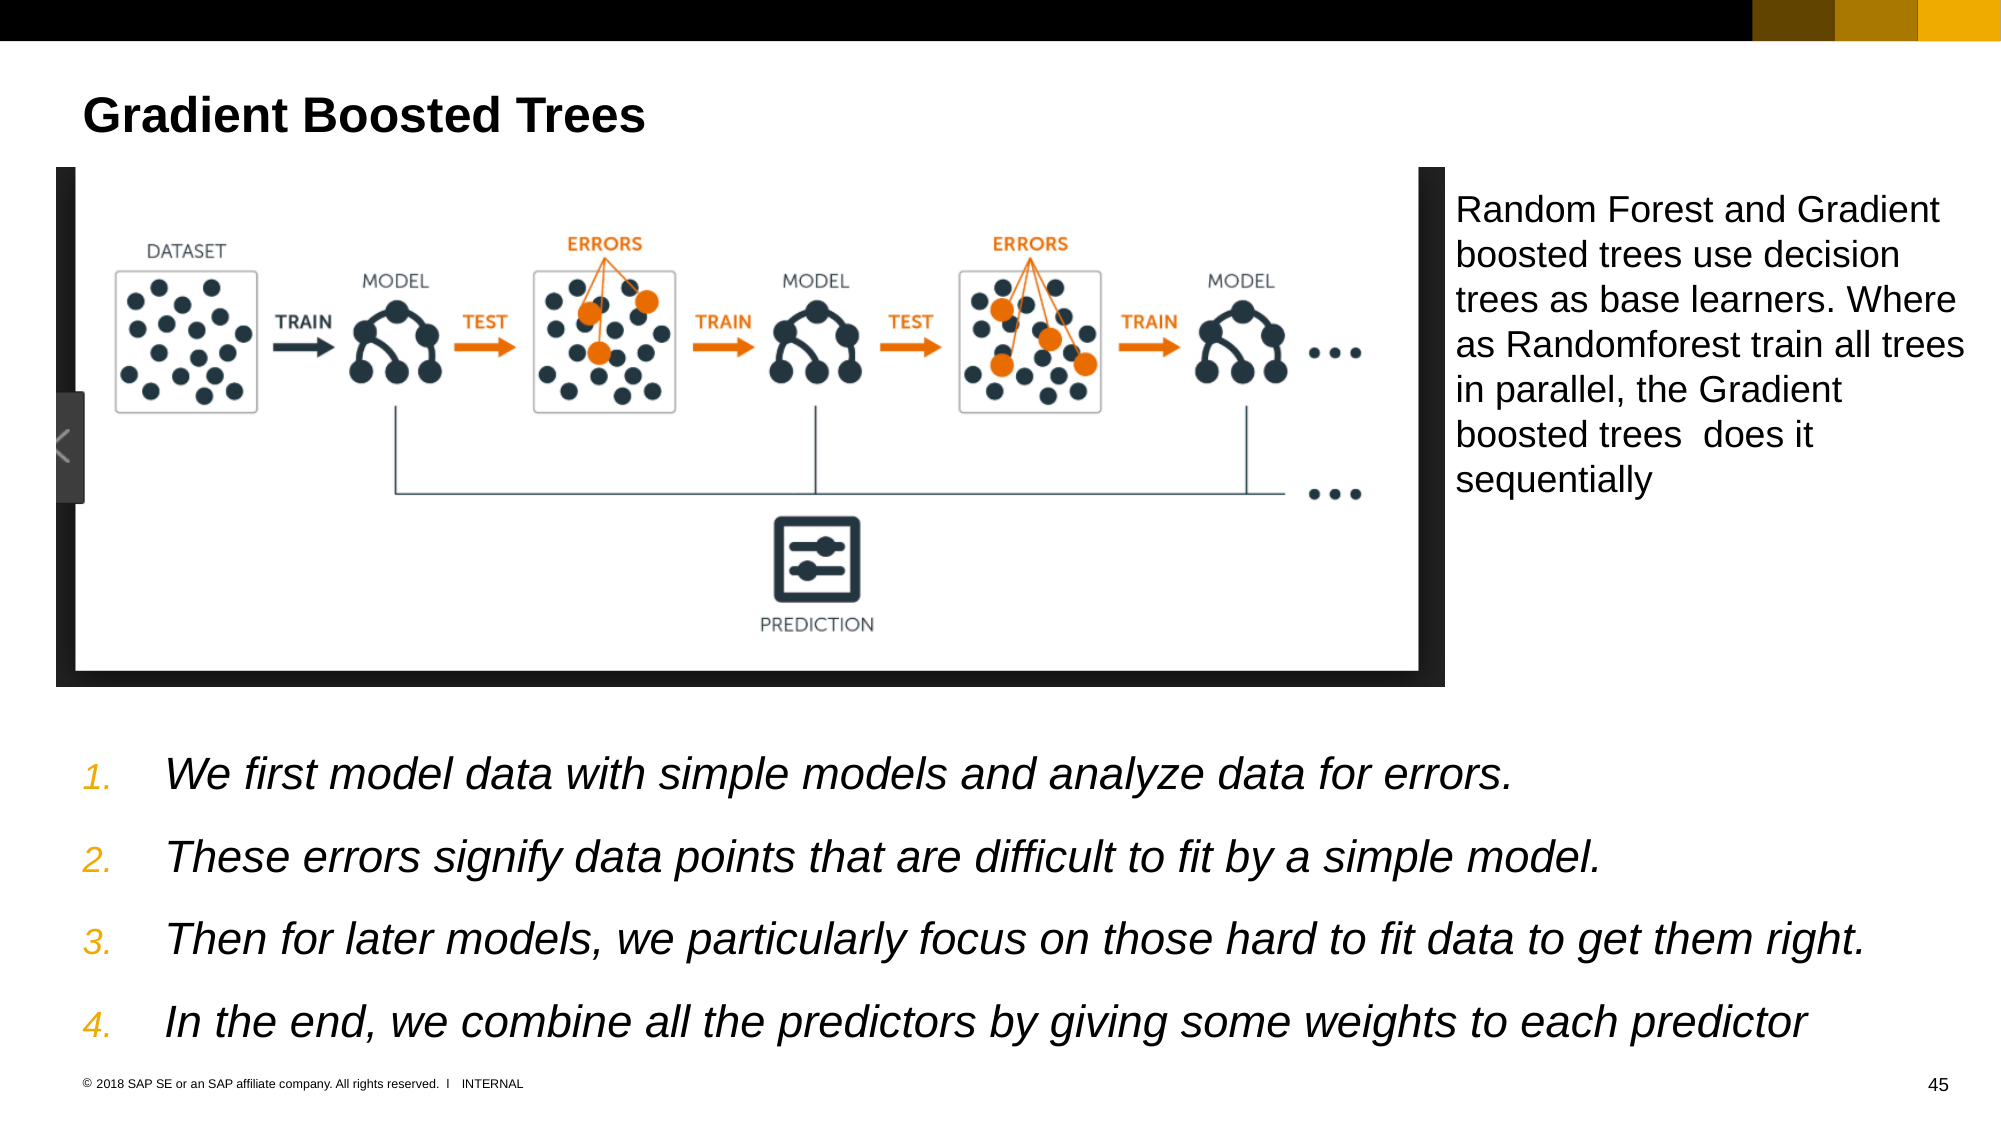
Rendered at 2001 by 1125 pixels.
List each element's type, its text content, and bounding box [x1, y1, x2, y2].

list We first model data with simple models and analyze data for errors. These errors signify data points that are difficult to fit by a simple model. Then for later models, we particularly focus on those hard to fit data to get them right. In the end, we combine all the predictors by giving some weights to each predictor [82, 744, 1934, 1078]
picture [56, 166, 1445, 687]
title Gradient Boosted Trees [82, 82, 1918, 144]
text_box Random Forest and Gradient boosted trees use decision trees as base learners. Where as Randomforest train all trees in parallel, the Gradient boosted trees does it sequentially [1455, 185, 1984, 501]
